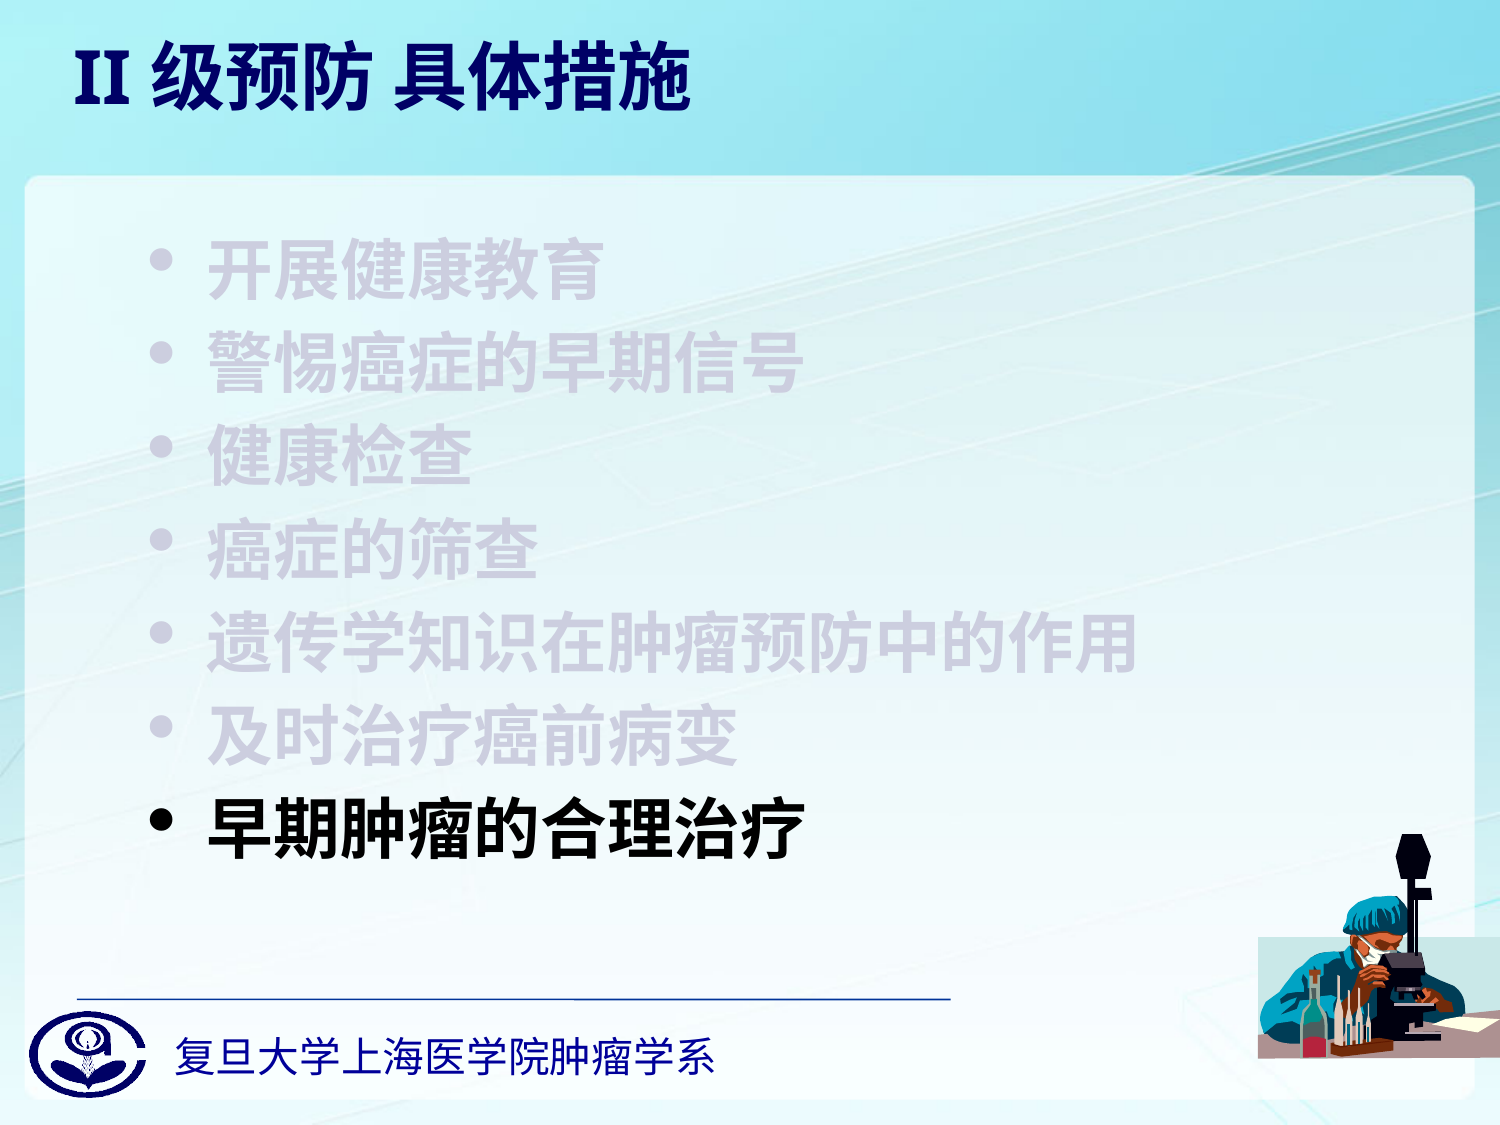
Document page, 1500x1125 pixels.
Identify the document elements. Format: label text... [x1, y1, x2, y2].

list 开展健康教育 警惕癌症的早期信号 健康检查 癌症的筛查 遗传学知识在肿瘤预防中的作用 及时治疗癌前病变 早期肿瘤的合理治疗 [135, 219, 1353, 992]
title II级预防 具体措施 [0, 0, 1500, 150]
picture [0, 150, 1500, 1125]
